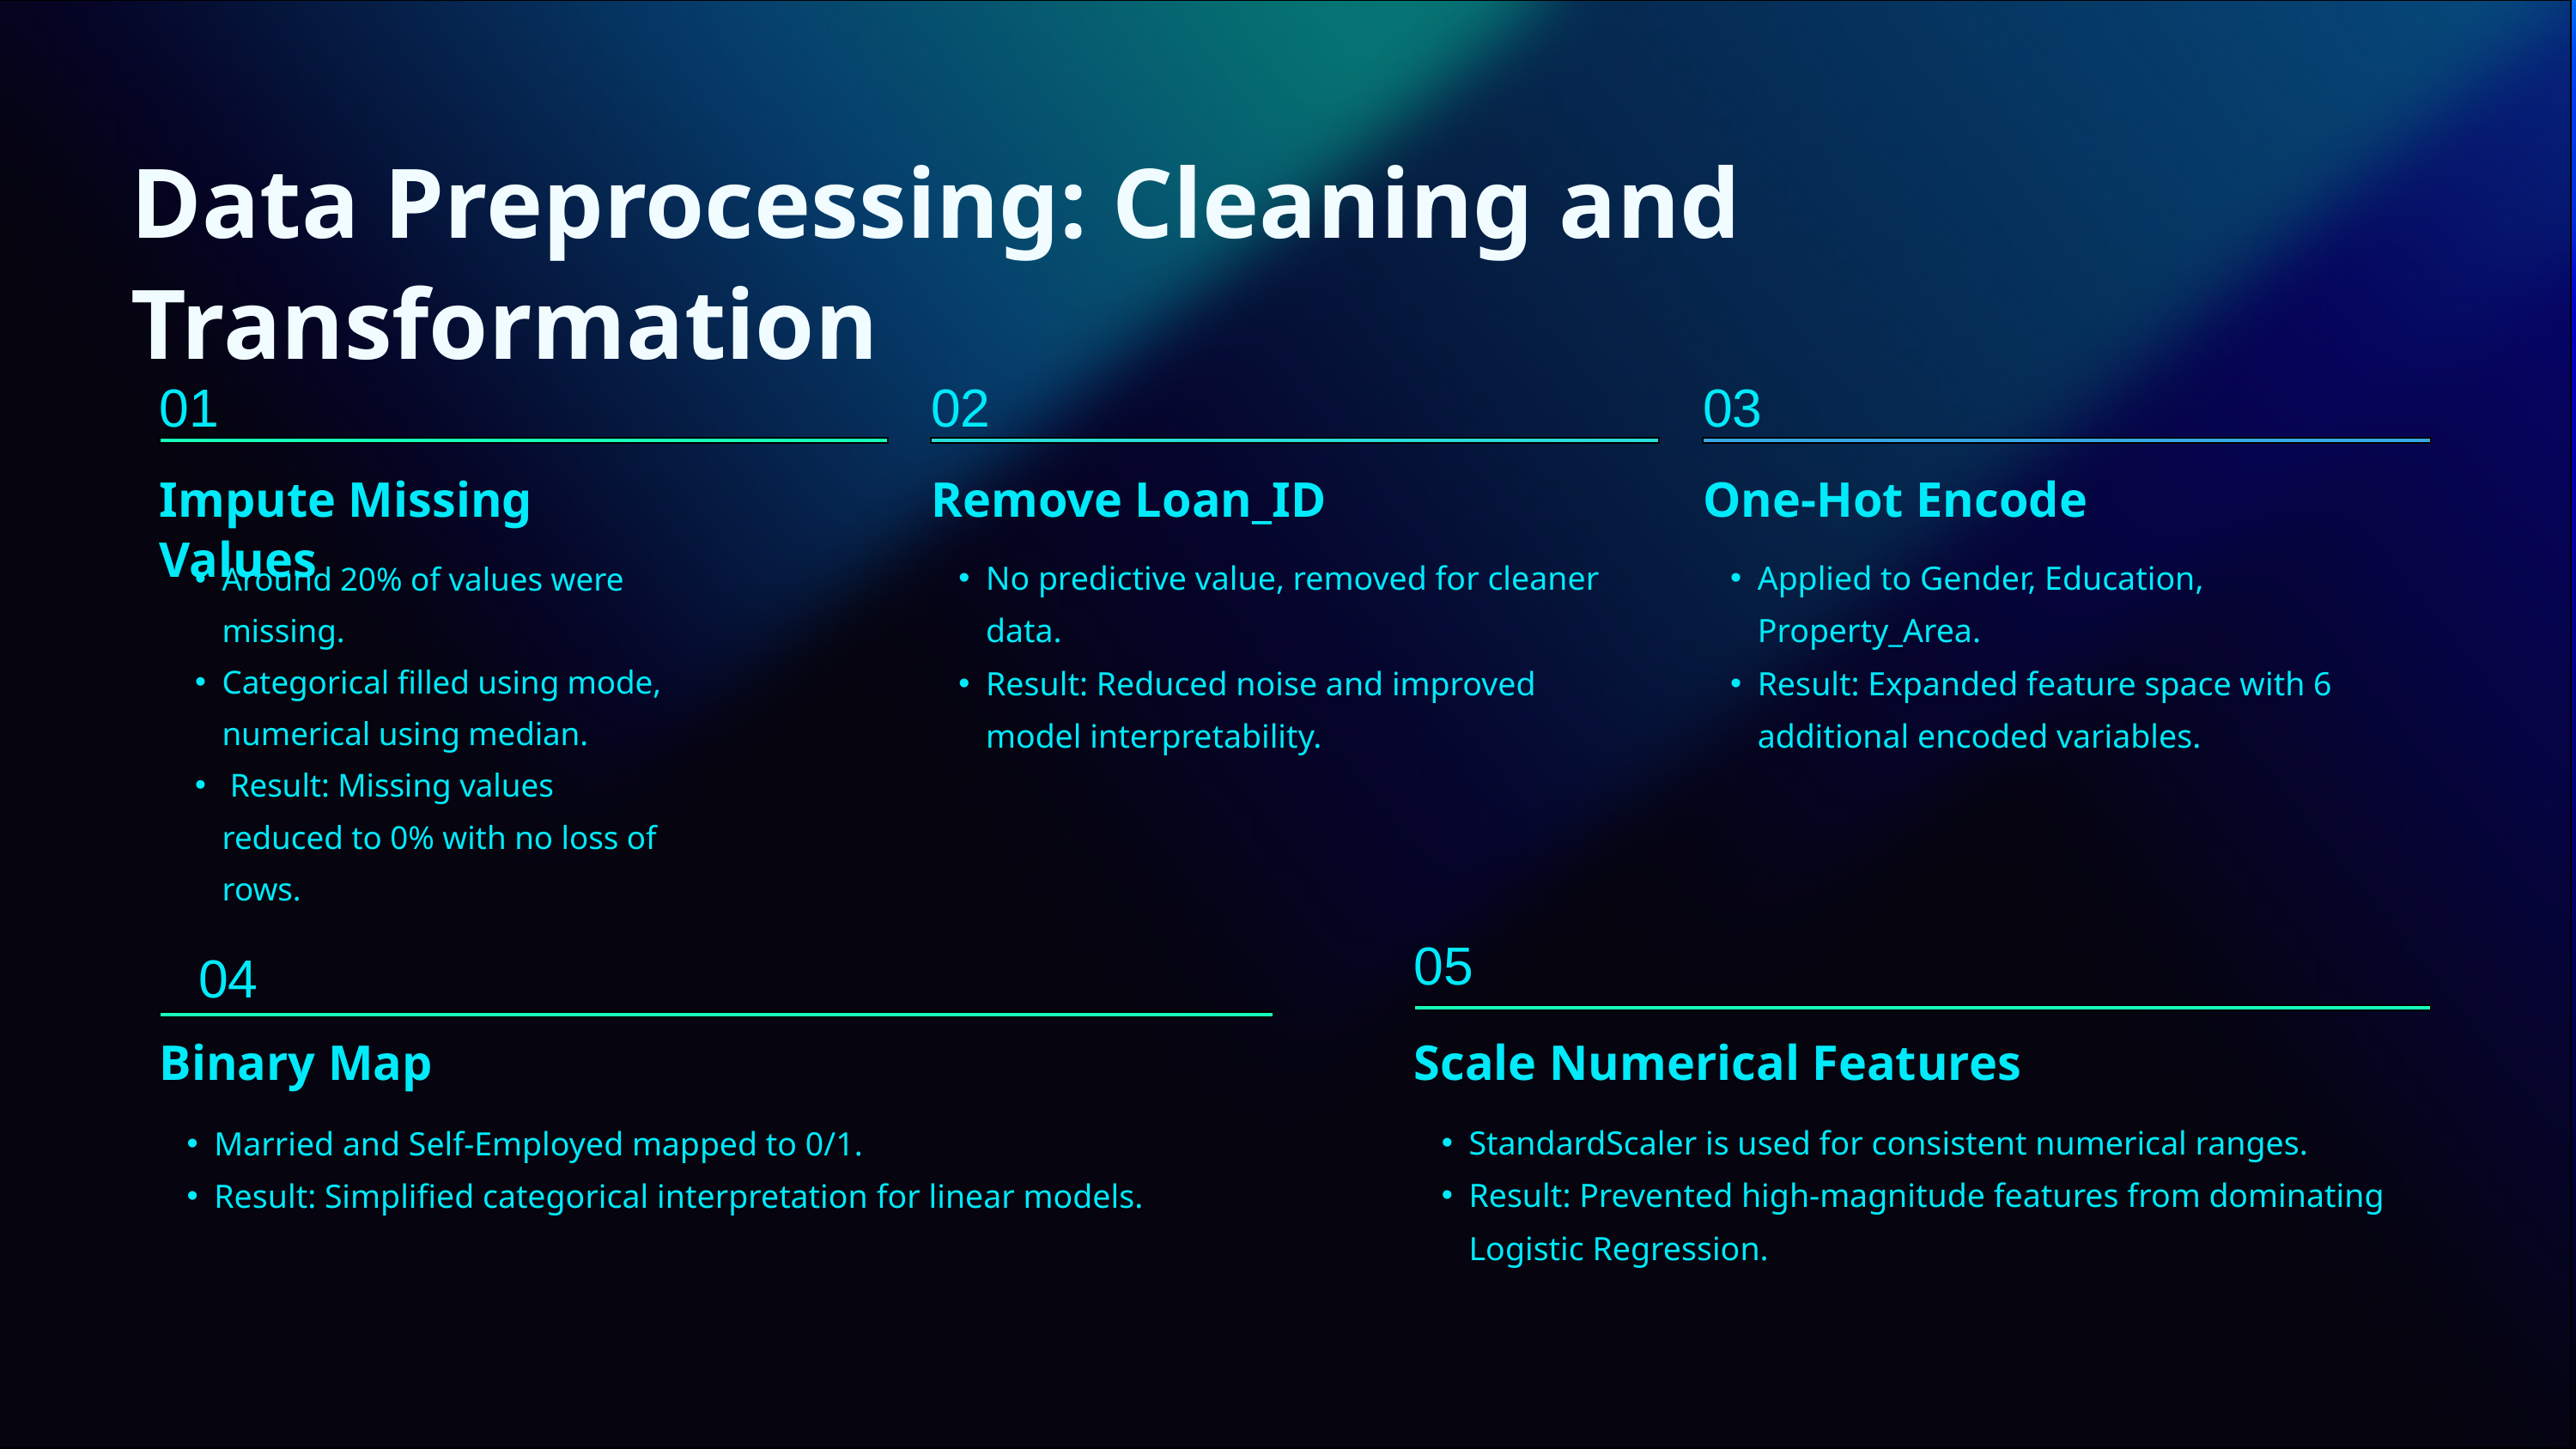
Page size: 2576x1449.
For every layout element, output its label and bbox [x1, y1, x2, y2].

text_box [159, 437, 888, 444]
text_box [1413, 1004, 2432, 1011]
text_box [1702, 437, 2432, 444]
text_box [931, 437, 1660, 444]
text_box [159, 1011, 1274, 1017]
text_box [0, 0, 2572, 1449]
text_box [2573, 0, 2576, 1449]
